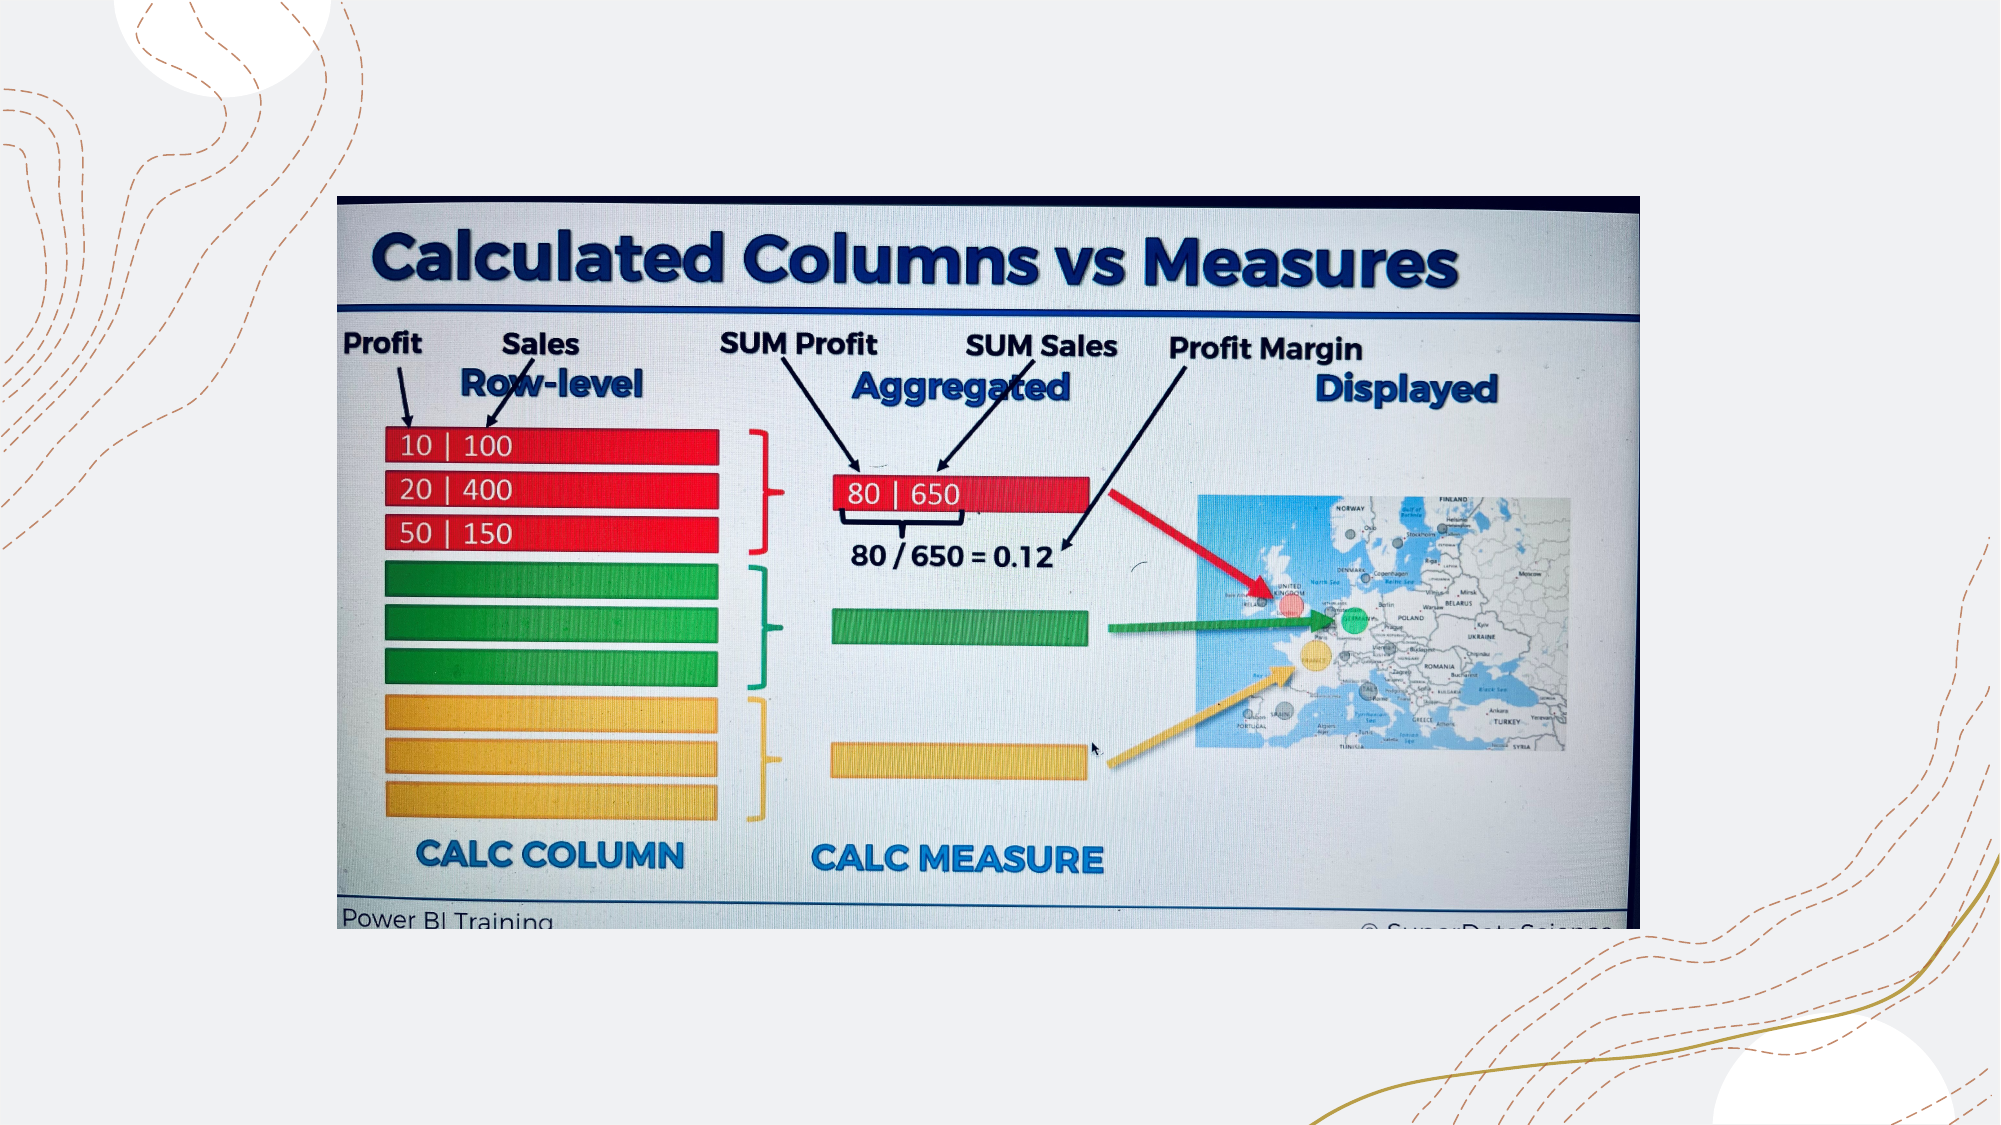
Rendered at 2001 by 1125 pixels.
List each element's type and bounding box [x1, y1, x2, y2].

list [337, 196, 1640, 929]
